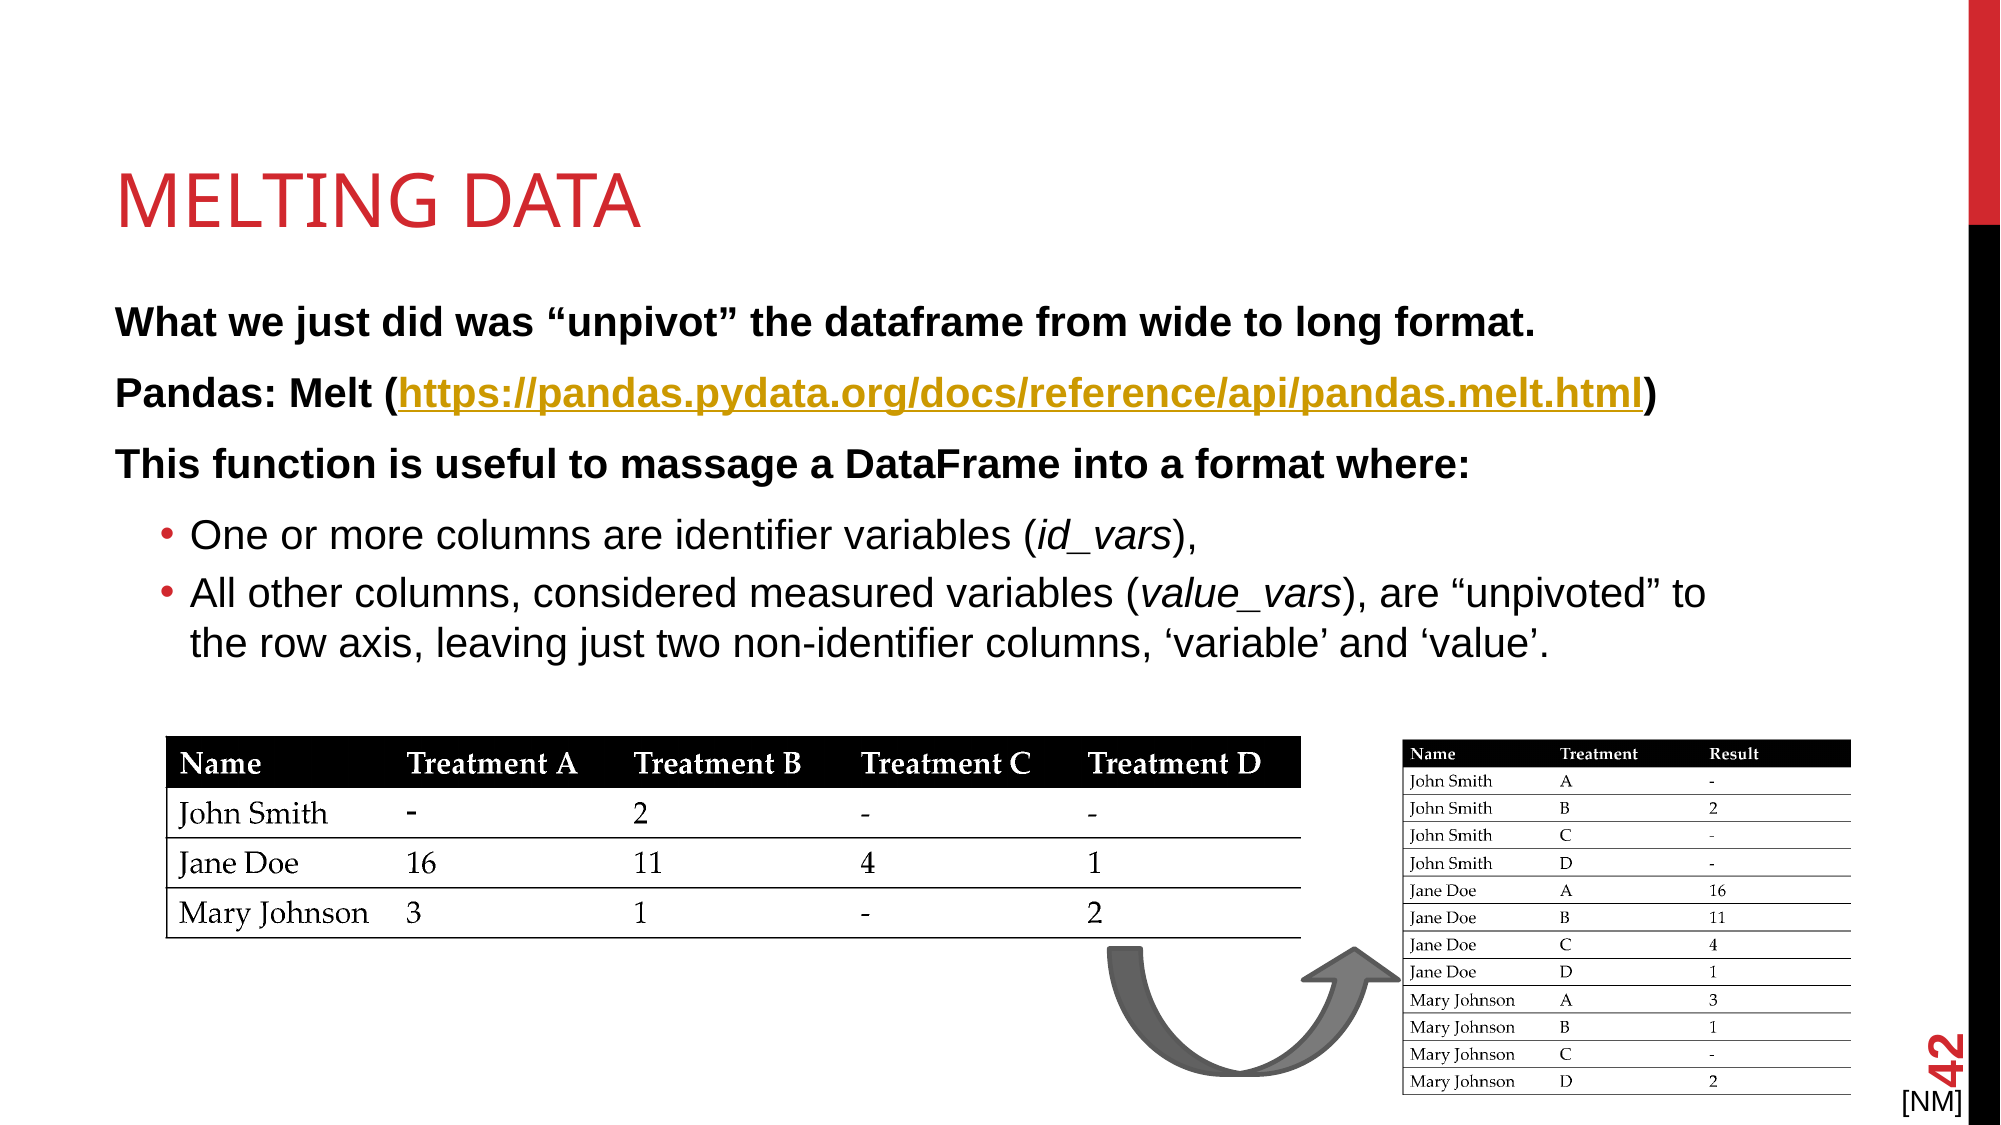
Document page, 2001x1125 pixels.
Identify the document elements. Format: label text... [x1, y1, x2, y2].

title MELTING DATA [99, 25, 1367, 250]
text_box [NM] [1886, 1074, 1979, 1125]
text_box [165, 734, 1851, 1101]
slide_number ‹#› [1903, 887, 1984, 1104]
list What we just did was “unpivot” the dataframe from wide to long format. Pandas: Melt (https://pandas.pydata.org/docs/reference/api/pandas.melt.html) This function is useful to massage a DataFrame into a format where: One or more columns are identifier variables (id_vars), All other columns, considered measured variables (value_vars), are “unpivoted” to the row axis, leaving just two non-identifier columns, ‘variable’ and ‘value’. [99, 287, 1767, 1005]
